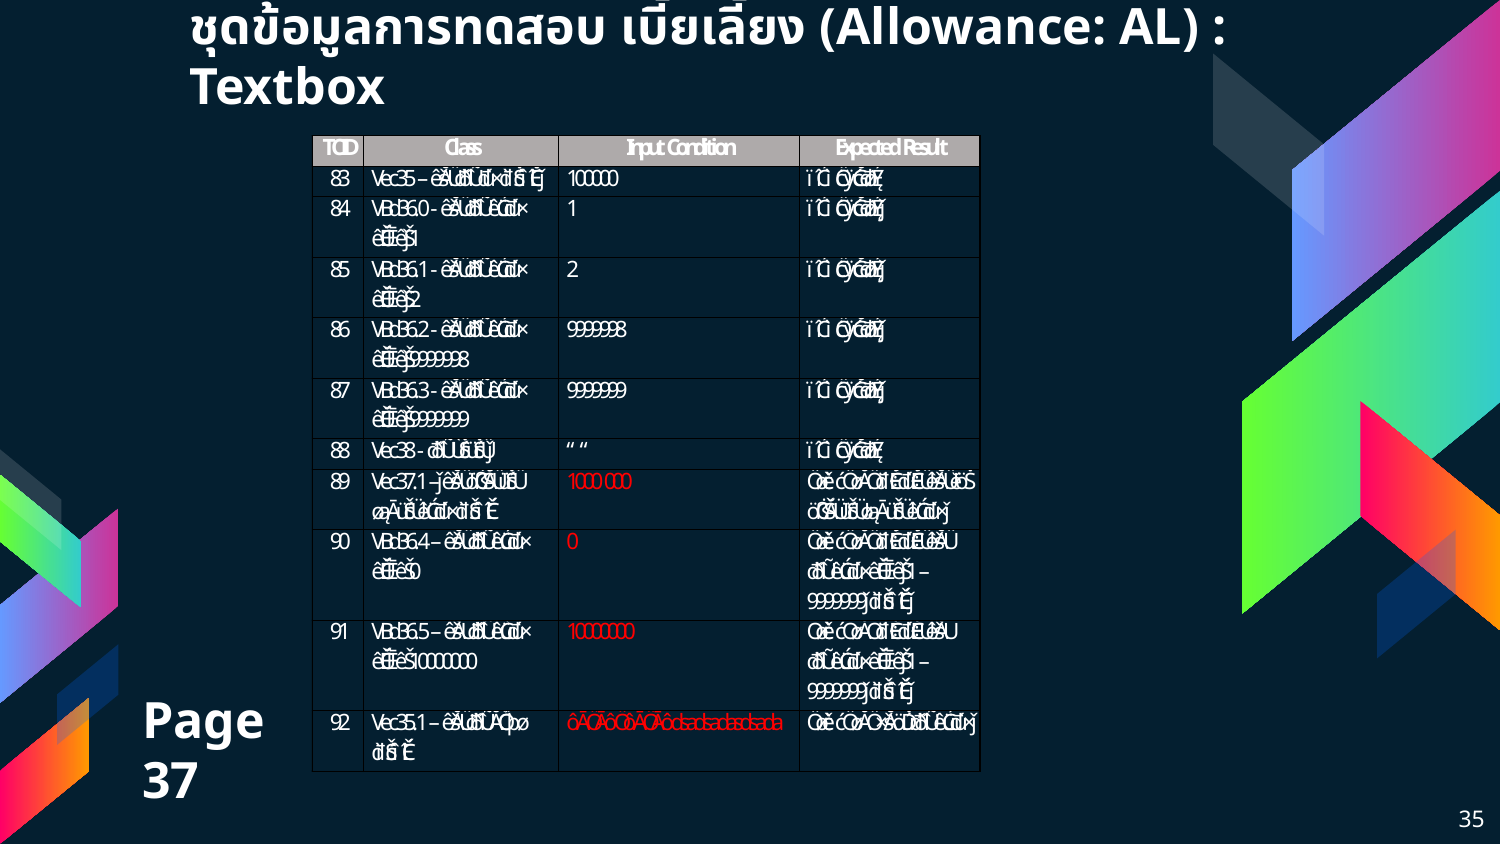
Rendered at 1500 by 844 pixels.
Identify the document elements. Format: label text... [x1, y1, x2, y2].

text_box Page 37 [127, 719, 341, 824]
slide_number 35 [1403, 789, 1500, 844]
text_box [311, 134, 1106, 803]
title ชุดข้อมูลการทดสอบ เบี้ยเลี้ยง (Allowance: AL) : Textbox [175, 24, 1289, 130]
